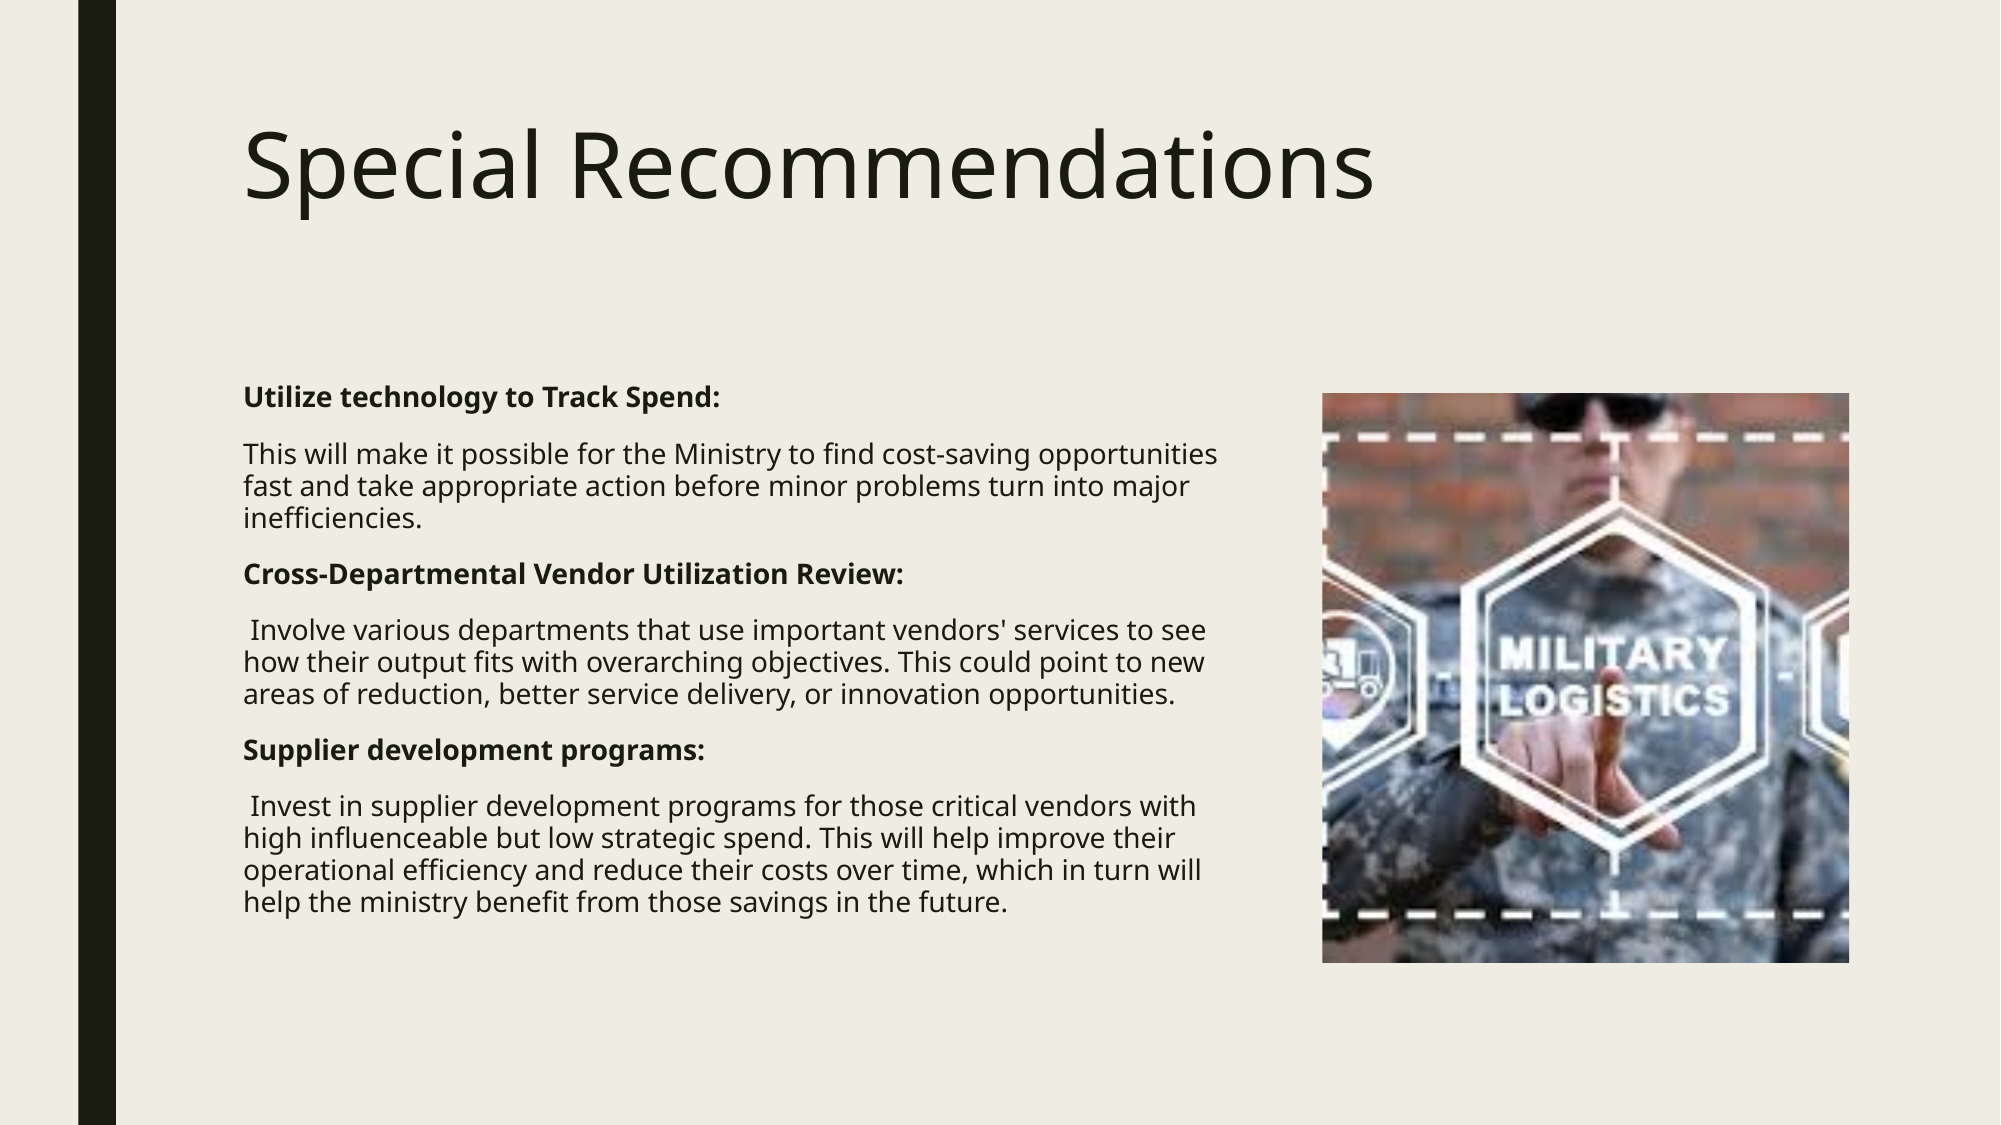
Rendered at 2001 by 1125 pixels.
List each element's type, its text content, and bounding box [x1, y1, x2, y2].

picture [1322, 393, 1850, 963]
title Special Recommendations [228, 112, 1850, 357]
list Utilize technology to Track Spend: This will make it possible for the Ministry to find cost-saving opportunities fast and take appropriate action before minor problems turn into major inefficiencies. Cross-Departmental Vendor Utilization Review: Involve various departments that use important vendors' services to see how their output fits with overarching objectives. This could point to new areas of reduction, better service delivery, or innovation opportunities. Supplier development programs: Invest in supplier development programs for those critical vendors with high influenceable but low strategic spend. This will help improve their operational efficiency and reduce their costs over time, which in turn will help the ministry benefit from those savings in the future. [228, 375, 1242, 963]
